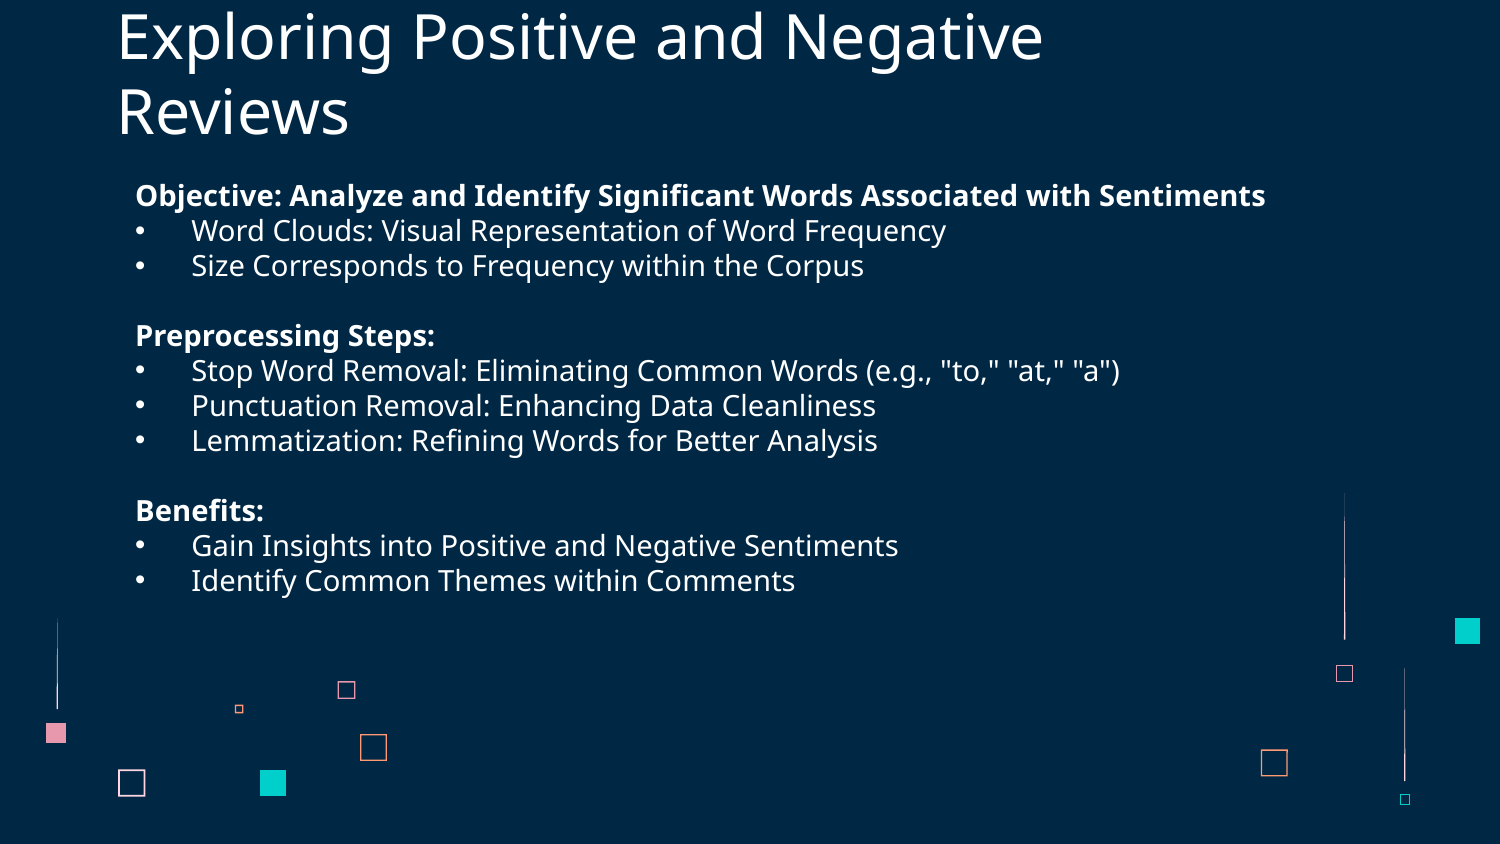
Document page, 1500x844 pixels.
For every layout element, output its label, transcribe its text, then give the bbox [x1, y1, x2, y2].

list Objective: Analyze and Identify Significant Words Associated with Sentiments Word Clouds: Visual Representation of Word Frequency Size Corresponds to Frequency within the Corpus Preprocessing Steps: Stop Word Removal: Eliminating Common Words (e.g., "to," "at," "a") Punctuation Removal: Enhancing Data Cleanliness Lemmatization: Refining Words for Better Analysis Benefits: Gain Insights into Positive and Negative Sentiments Identify Common Themes within Comments [101, 162, 1418, 723]
title Exploring Positive and Negative Reviews [101, 67, 1193, 163]
